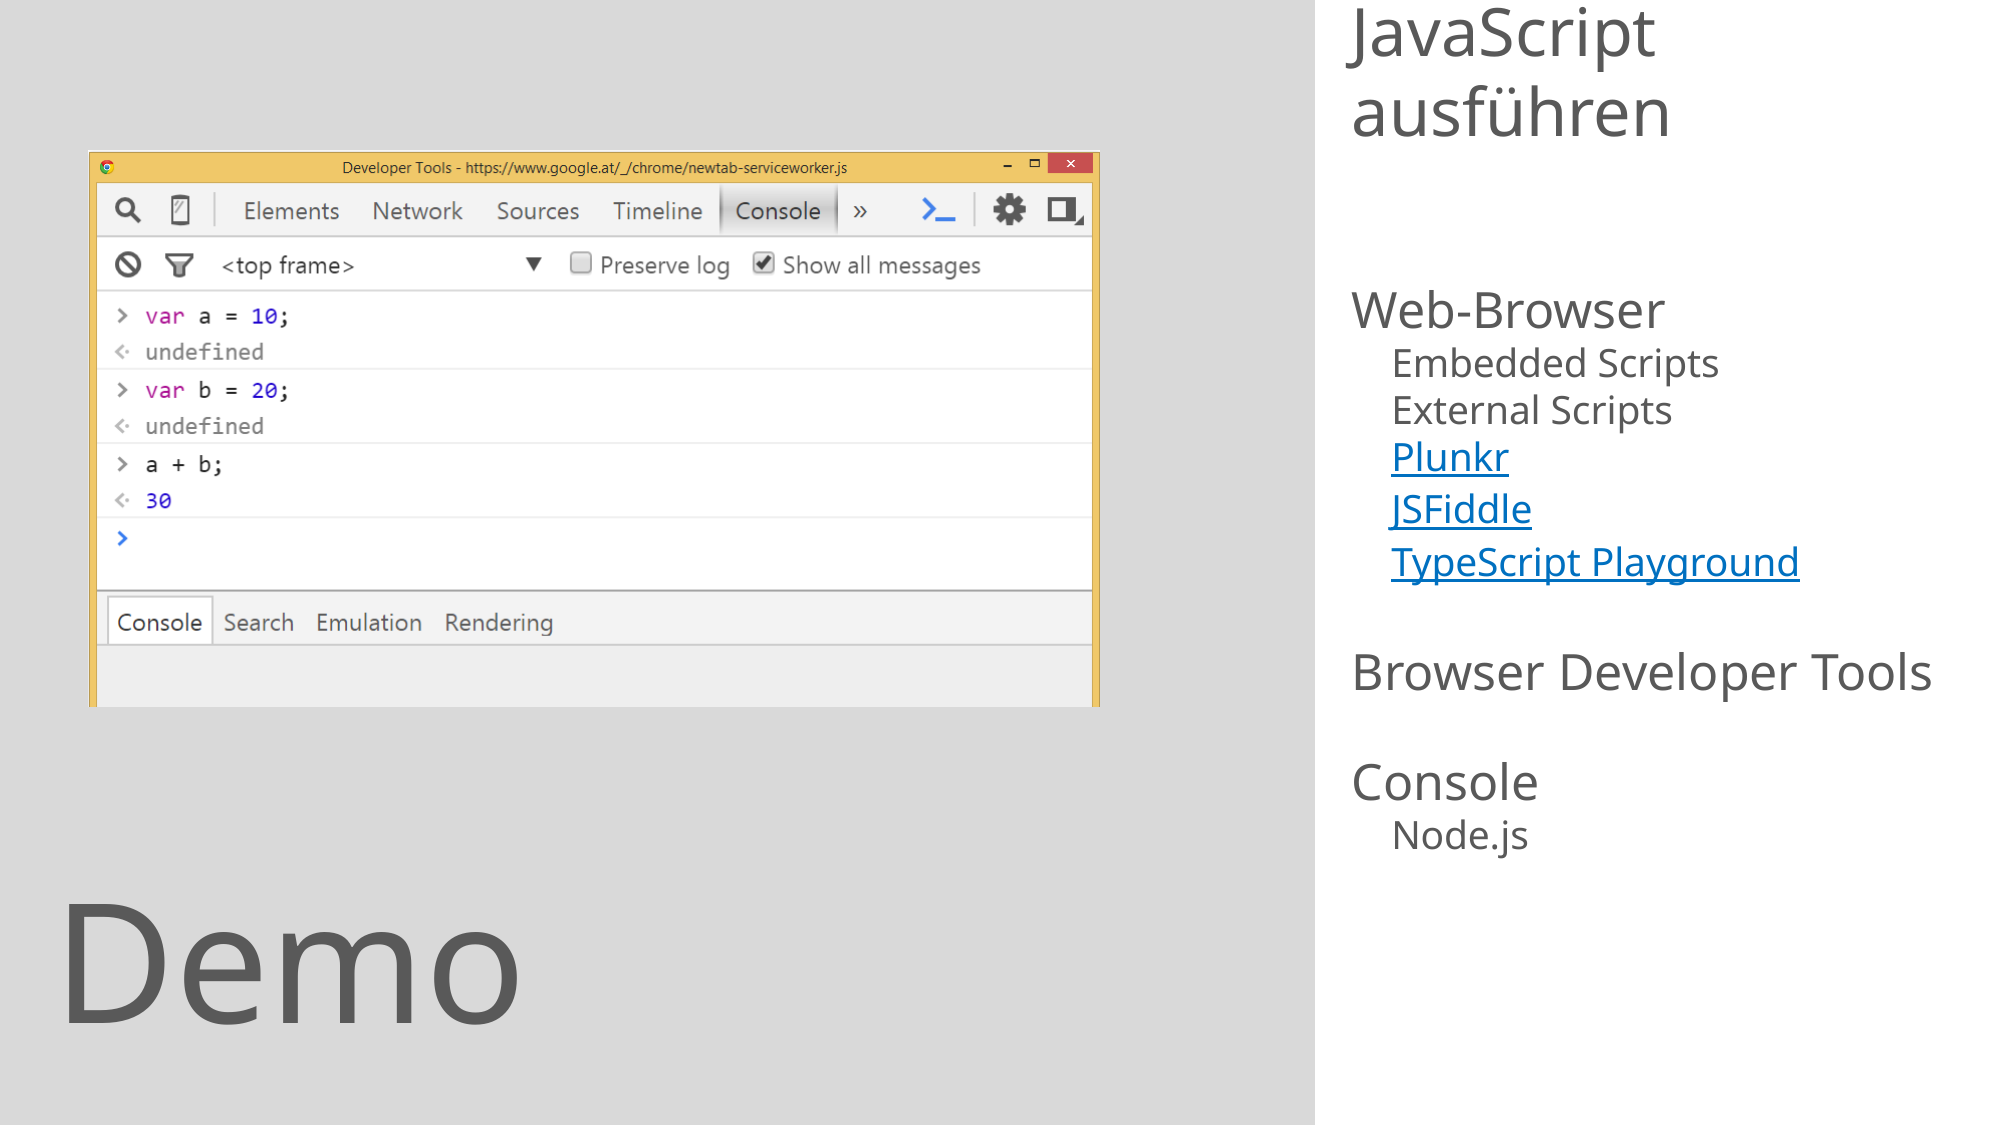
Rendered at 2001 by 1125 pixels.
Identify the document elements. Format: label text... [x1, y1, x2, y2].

list Web-Browser Embedded Scripts External Scripts Plunkr JSFiddle TypeScript Playground Browser Developer Tools Console Node.js [1351, 278, 1945, 1072]
list JavaScript ausführen [1351, 39, 1946, 151]
picture [88, 150, 1100, 707]
